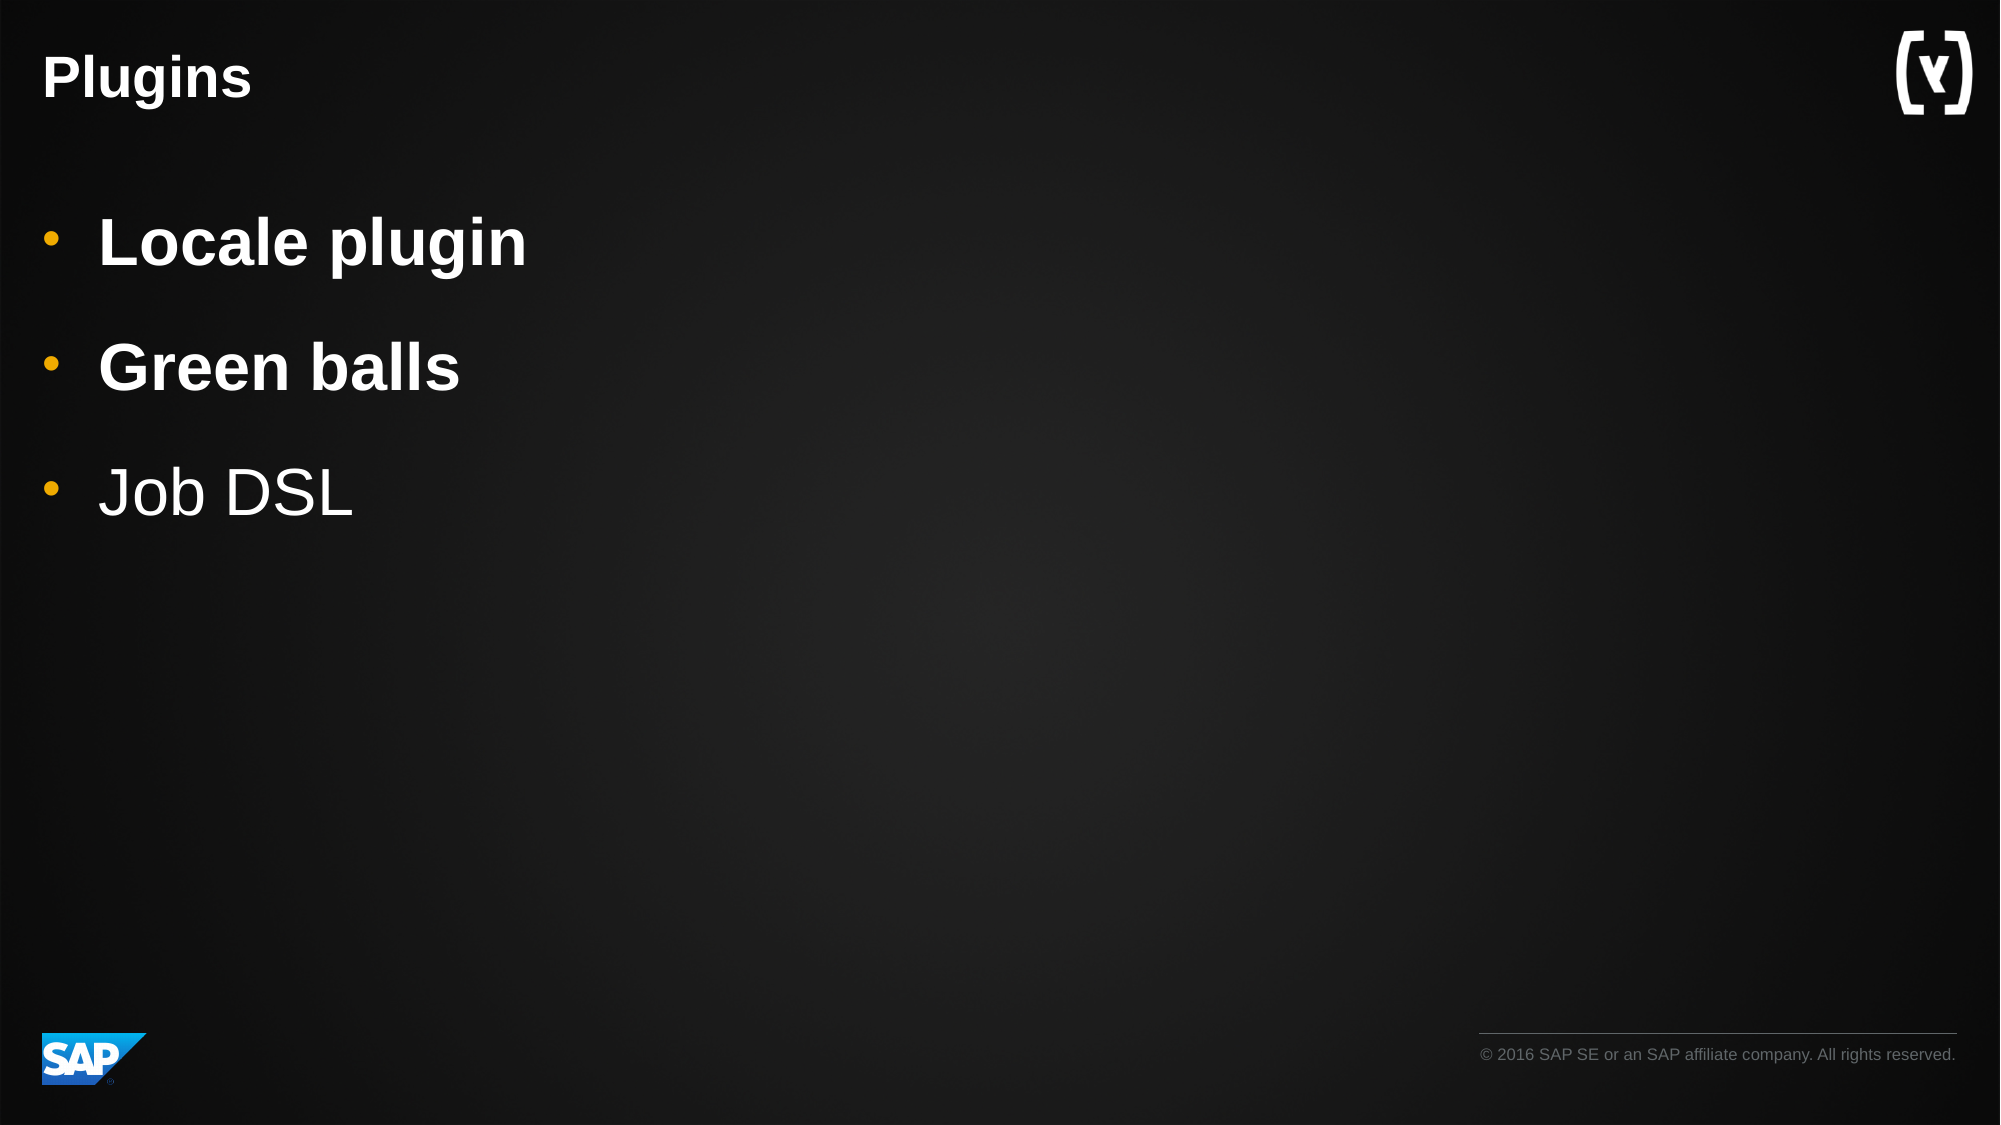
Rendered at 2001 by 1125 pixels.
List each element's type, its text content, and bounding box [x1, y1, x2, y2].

list Locale plugin Green balls Job DSL [42, 198, 1954, 992]
title Plugins [42, 46, 1874, 171]
picture [0, 0, 2000, 1125]
